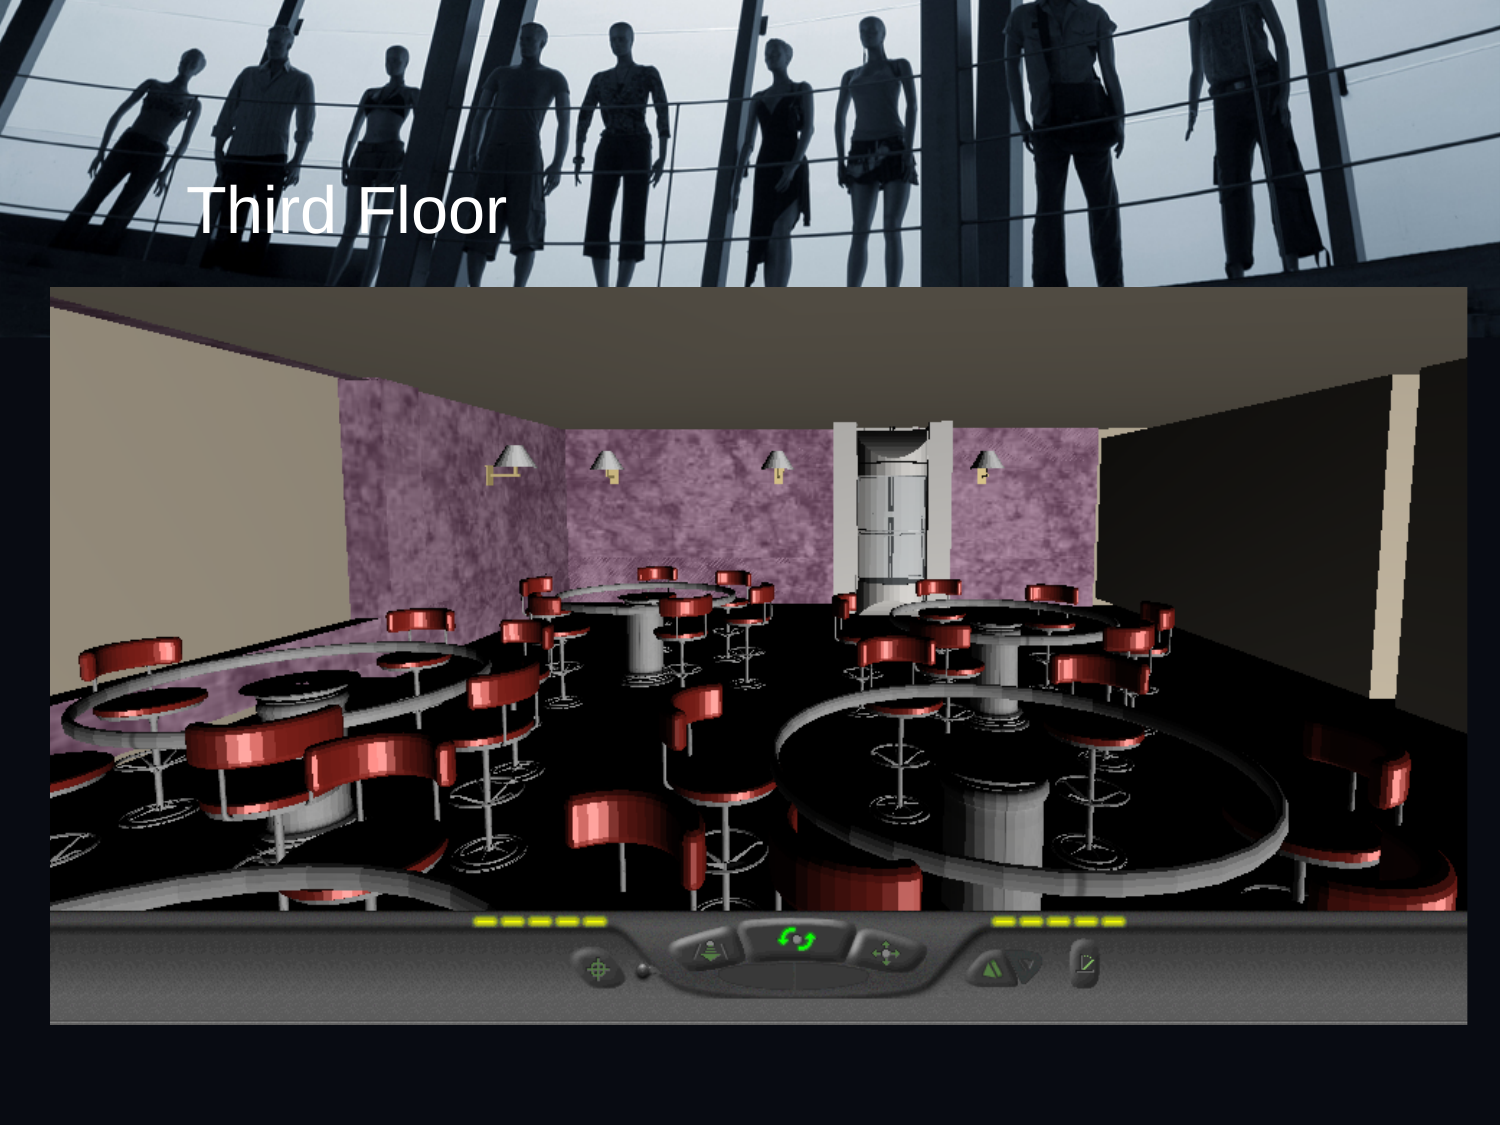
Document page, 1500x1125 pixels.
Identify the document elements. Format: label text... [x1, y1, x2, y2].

picture [0, 0, 1500, 1125]
title Third Floor [170, 165, 1164, 249]
